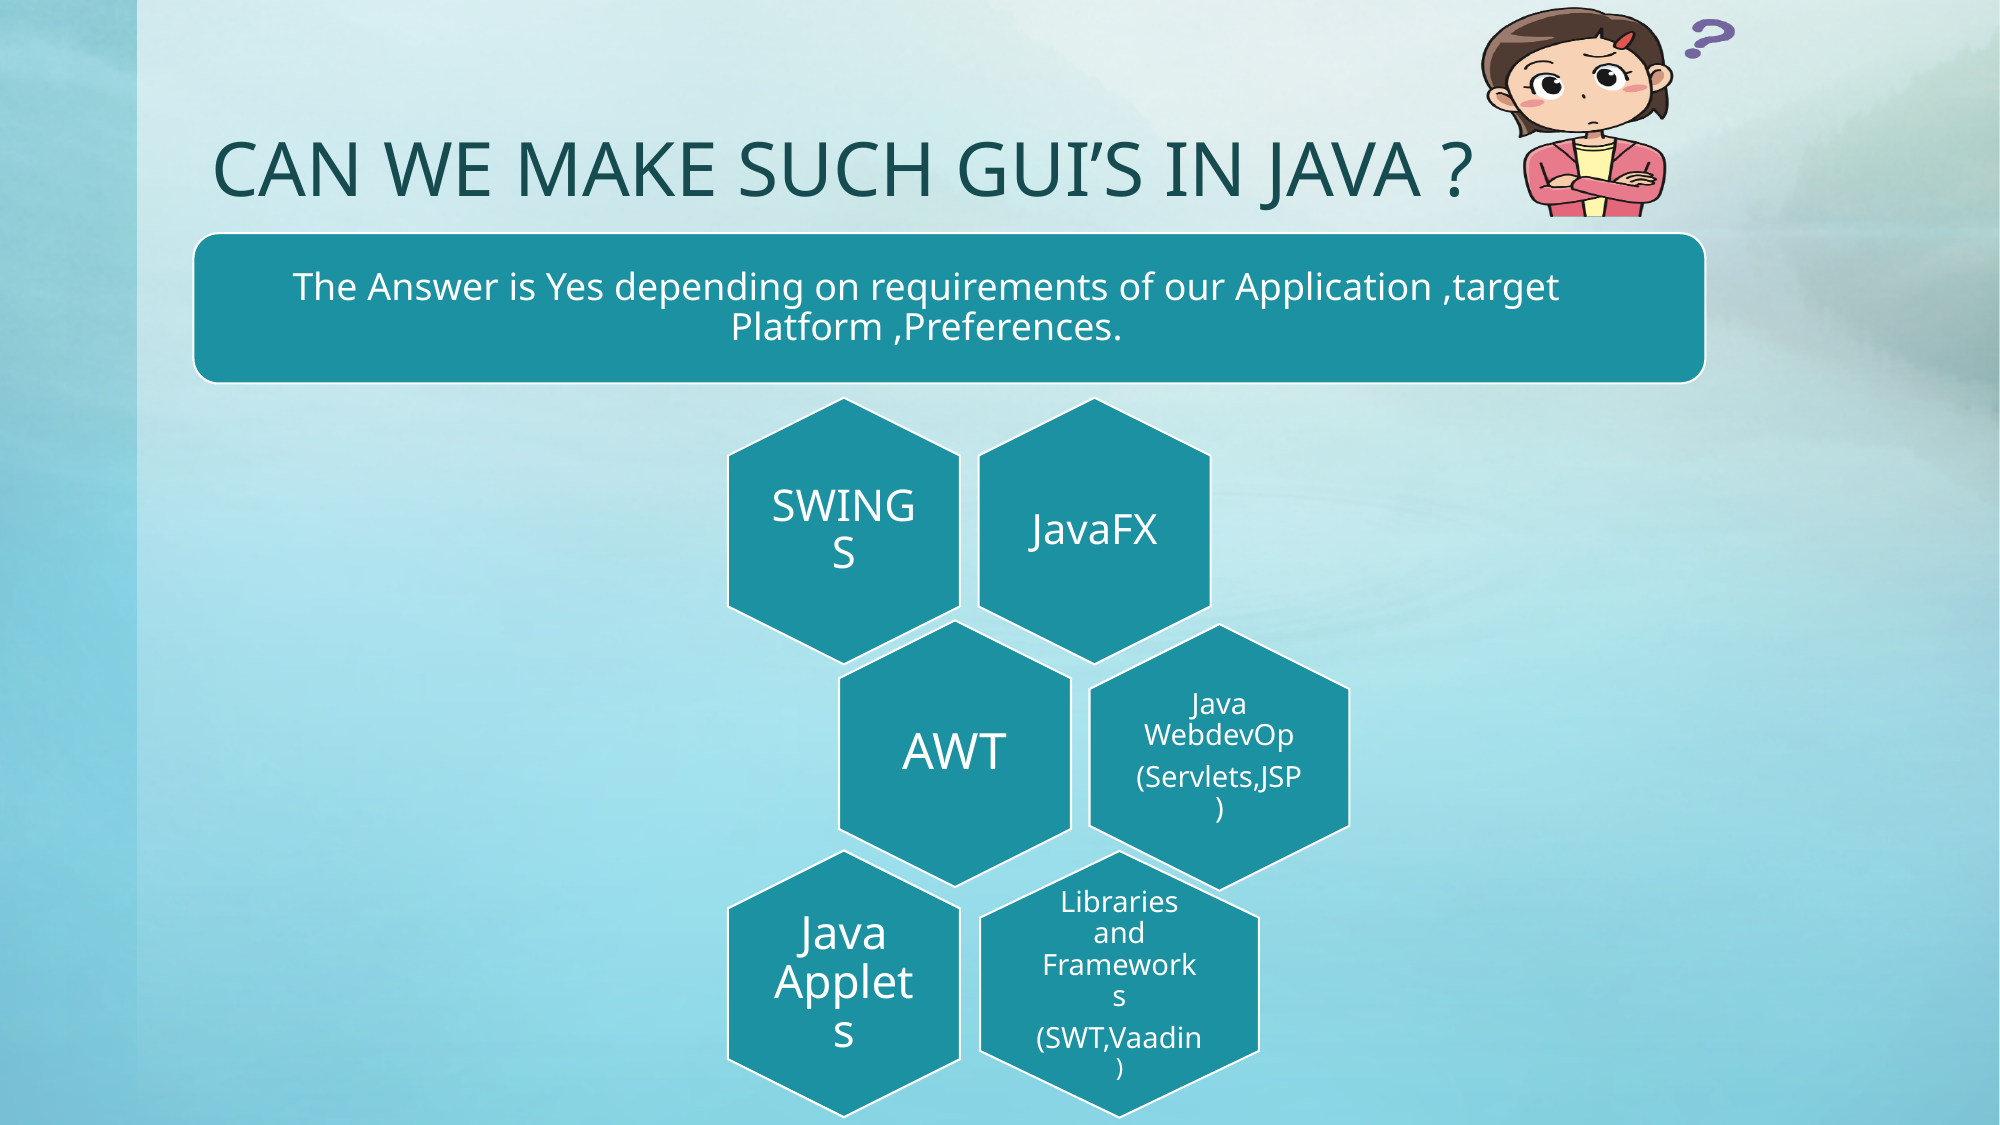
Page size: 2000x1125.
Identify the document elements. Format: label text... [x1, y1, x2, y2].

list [149, 397, 1922, 1118]
picture [0, 0, 2000, 1125]
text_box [193, 233, 1706, 384]
picture [1439, 6, 1778, 217]
title CAN WE MAKE SUCH GUI’S IN JAVA ? [196, 32, 1772, 221]
